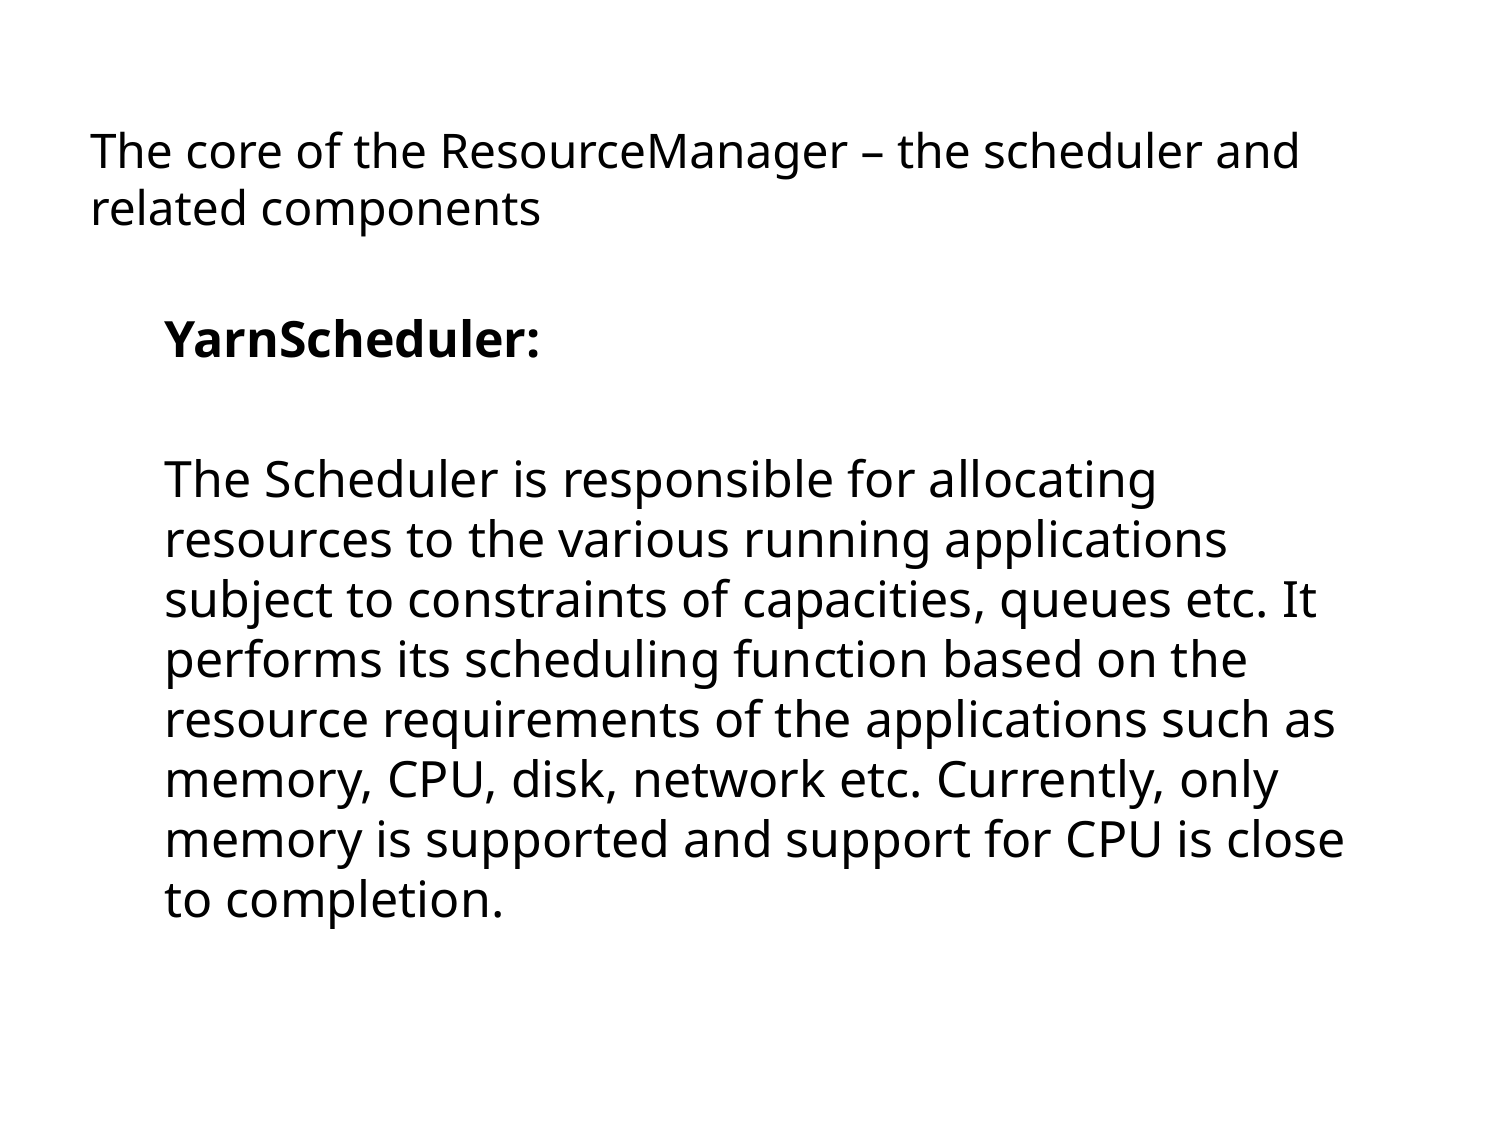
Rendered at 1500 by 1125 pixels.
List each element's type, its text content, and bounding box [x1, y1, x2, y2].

title The core of the ResourceManager – the scheduler and related components [75, 112, 1425, 300]
text_box YarnScheduler: The Scheduler is responsible for allocating resources to the various running applications subject to constraints of capacities, queues etc. It performs its scheduling function based on the resource requirements of the applications such as memory, CPU, disk, network etc. Currently, only memory is supported and support for CPU is close to completion. [75, 299, 1375, 1055]
